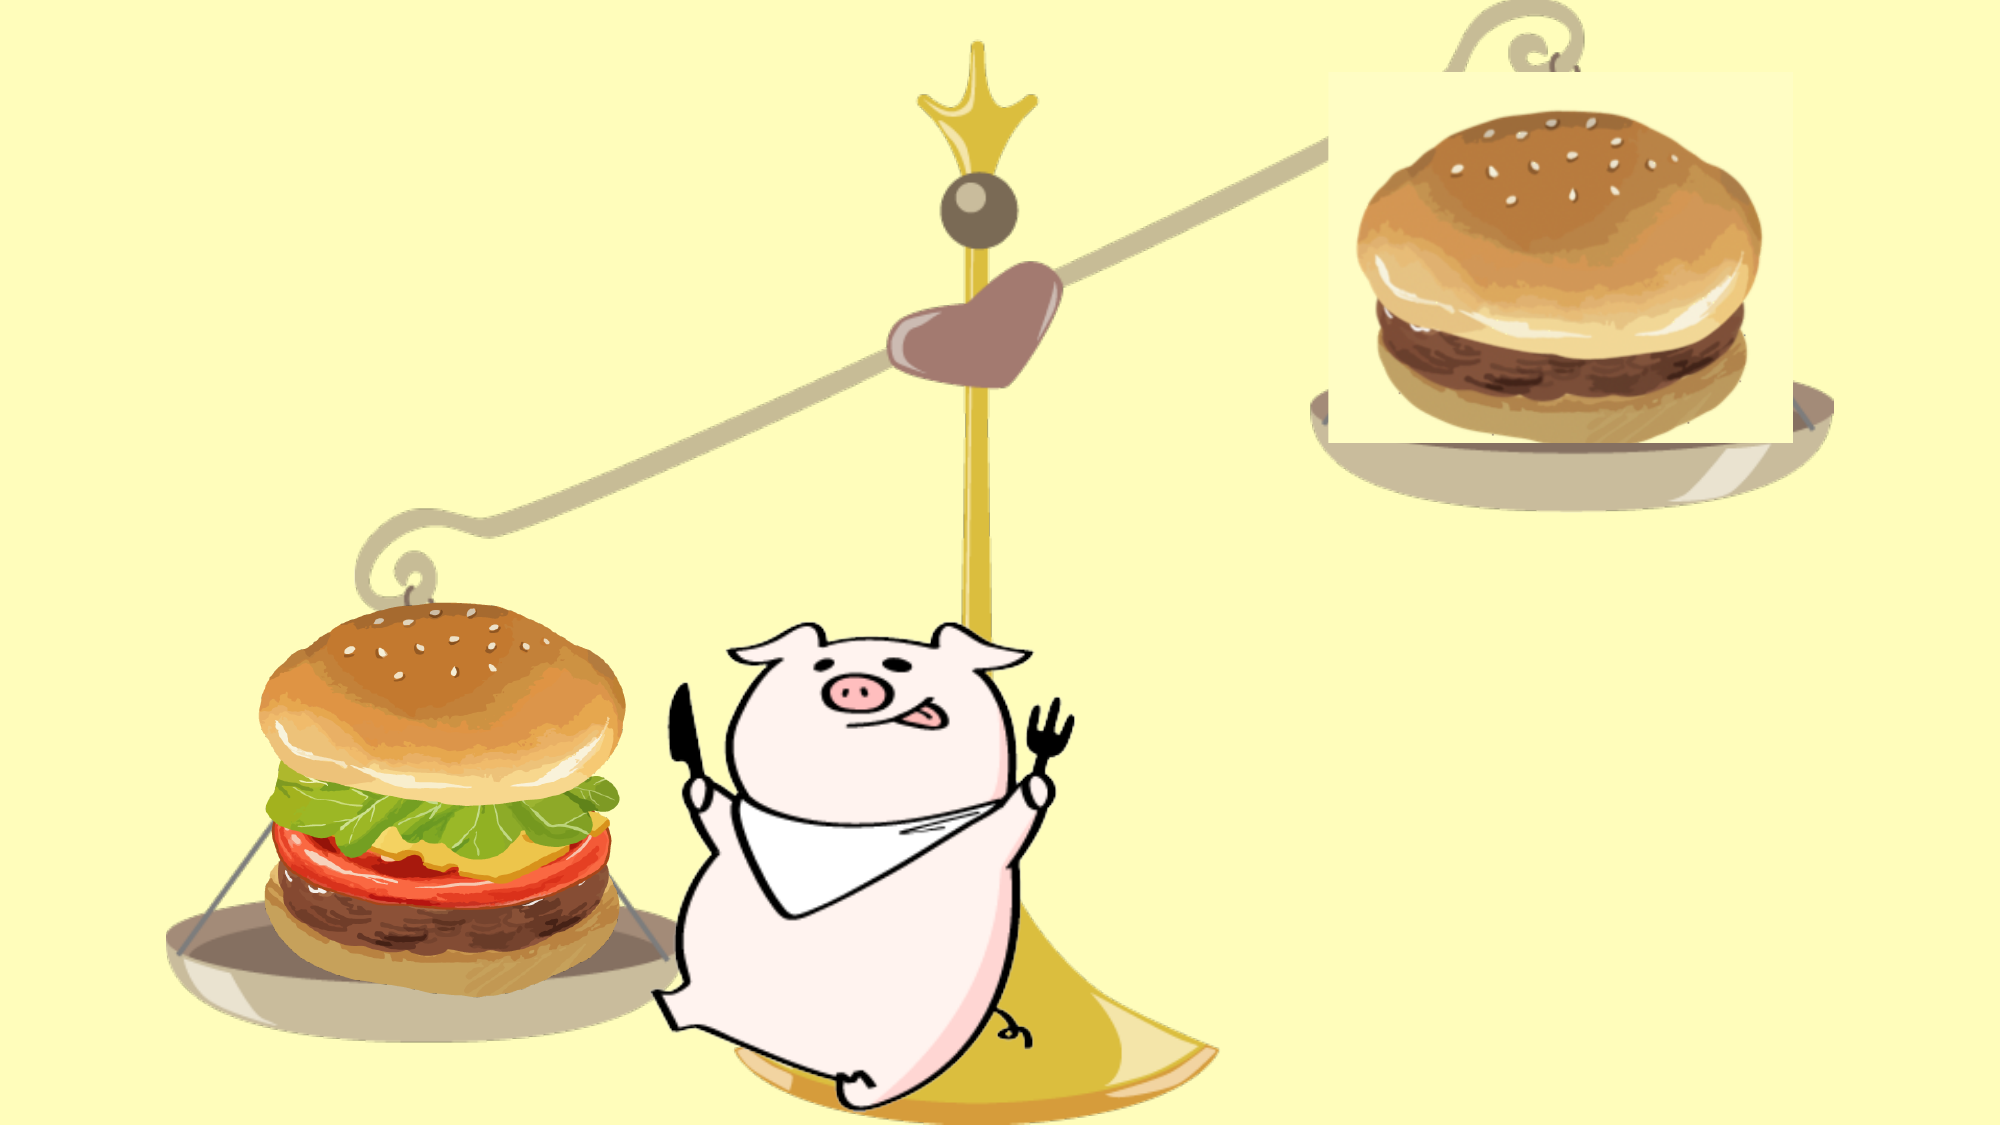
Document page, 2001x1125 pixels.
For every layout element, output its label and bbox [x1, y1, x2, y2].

picture [166, 0, 1834, 1125]
